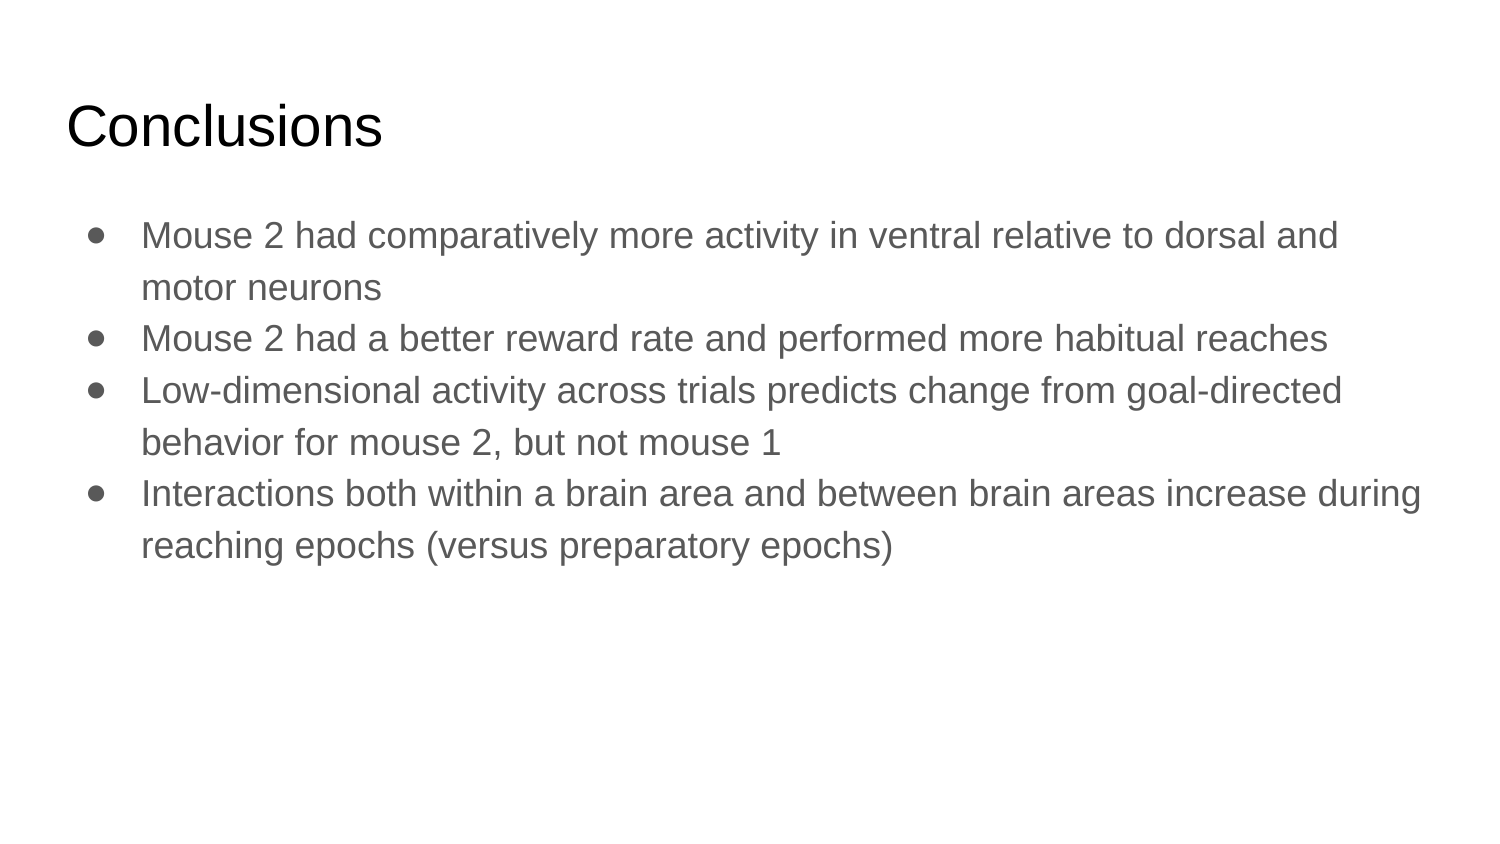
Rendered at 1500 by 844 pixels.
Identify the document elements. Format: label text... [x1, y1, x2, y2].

title Conclusions [51, 72, 1449, 167]
list Mouse 2 had comparatively more activity in ventral relative to dorsal and motor neurons Mouse 2 had a better reward rate and performed more habitual reaches Low-dimensional activity across trials predicts change from goal-directed behavior for mouse 2, but not mouse 1 Interactions both within a brain area and between brain areas increase during reaching epochs (versus preparatory epochs) [51, 189, 1449, 750]
